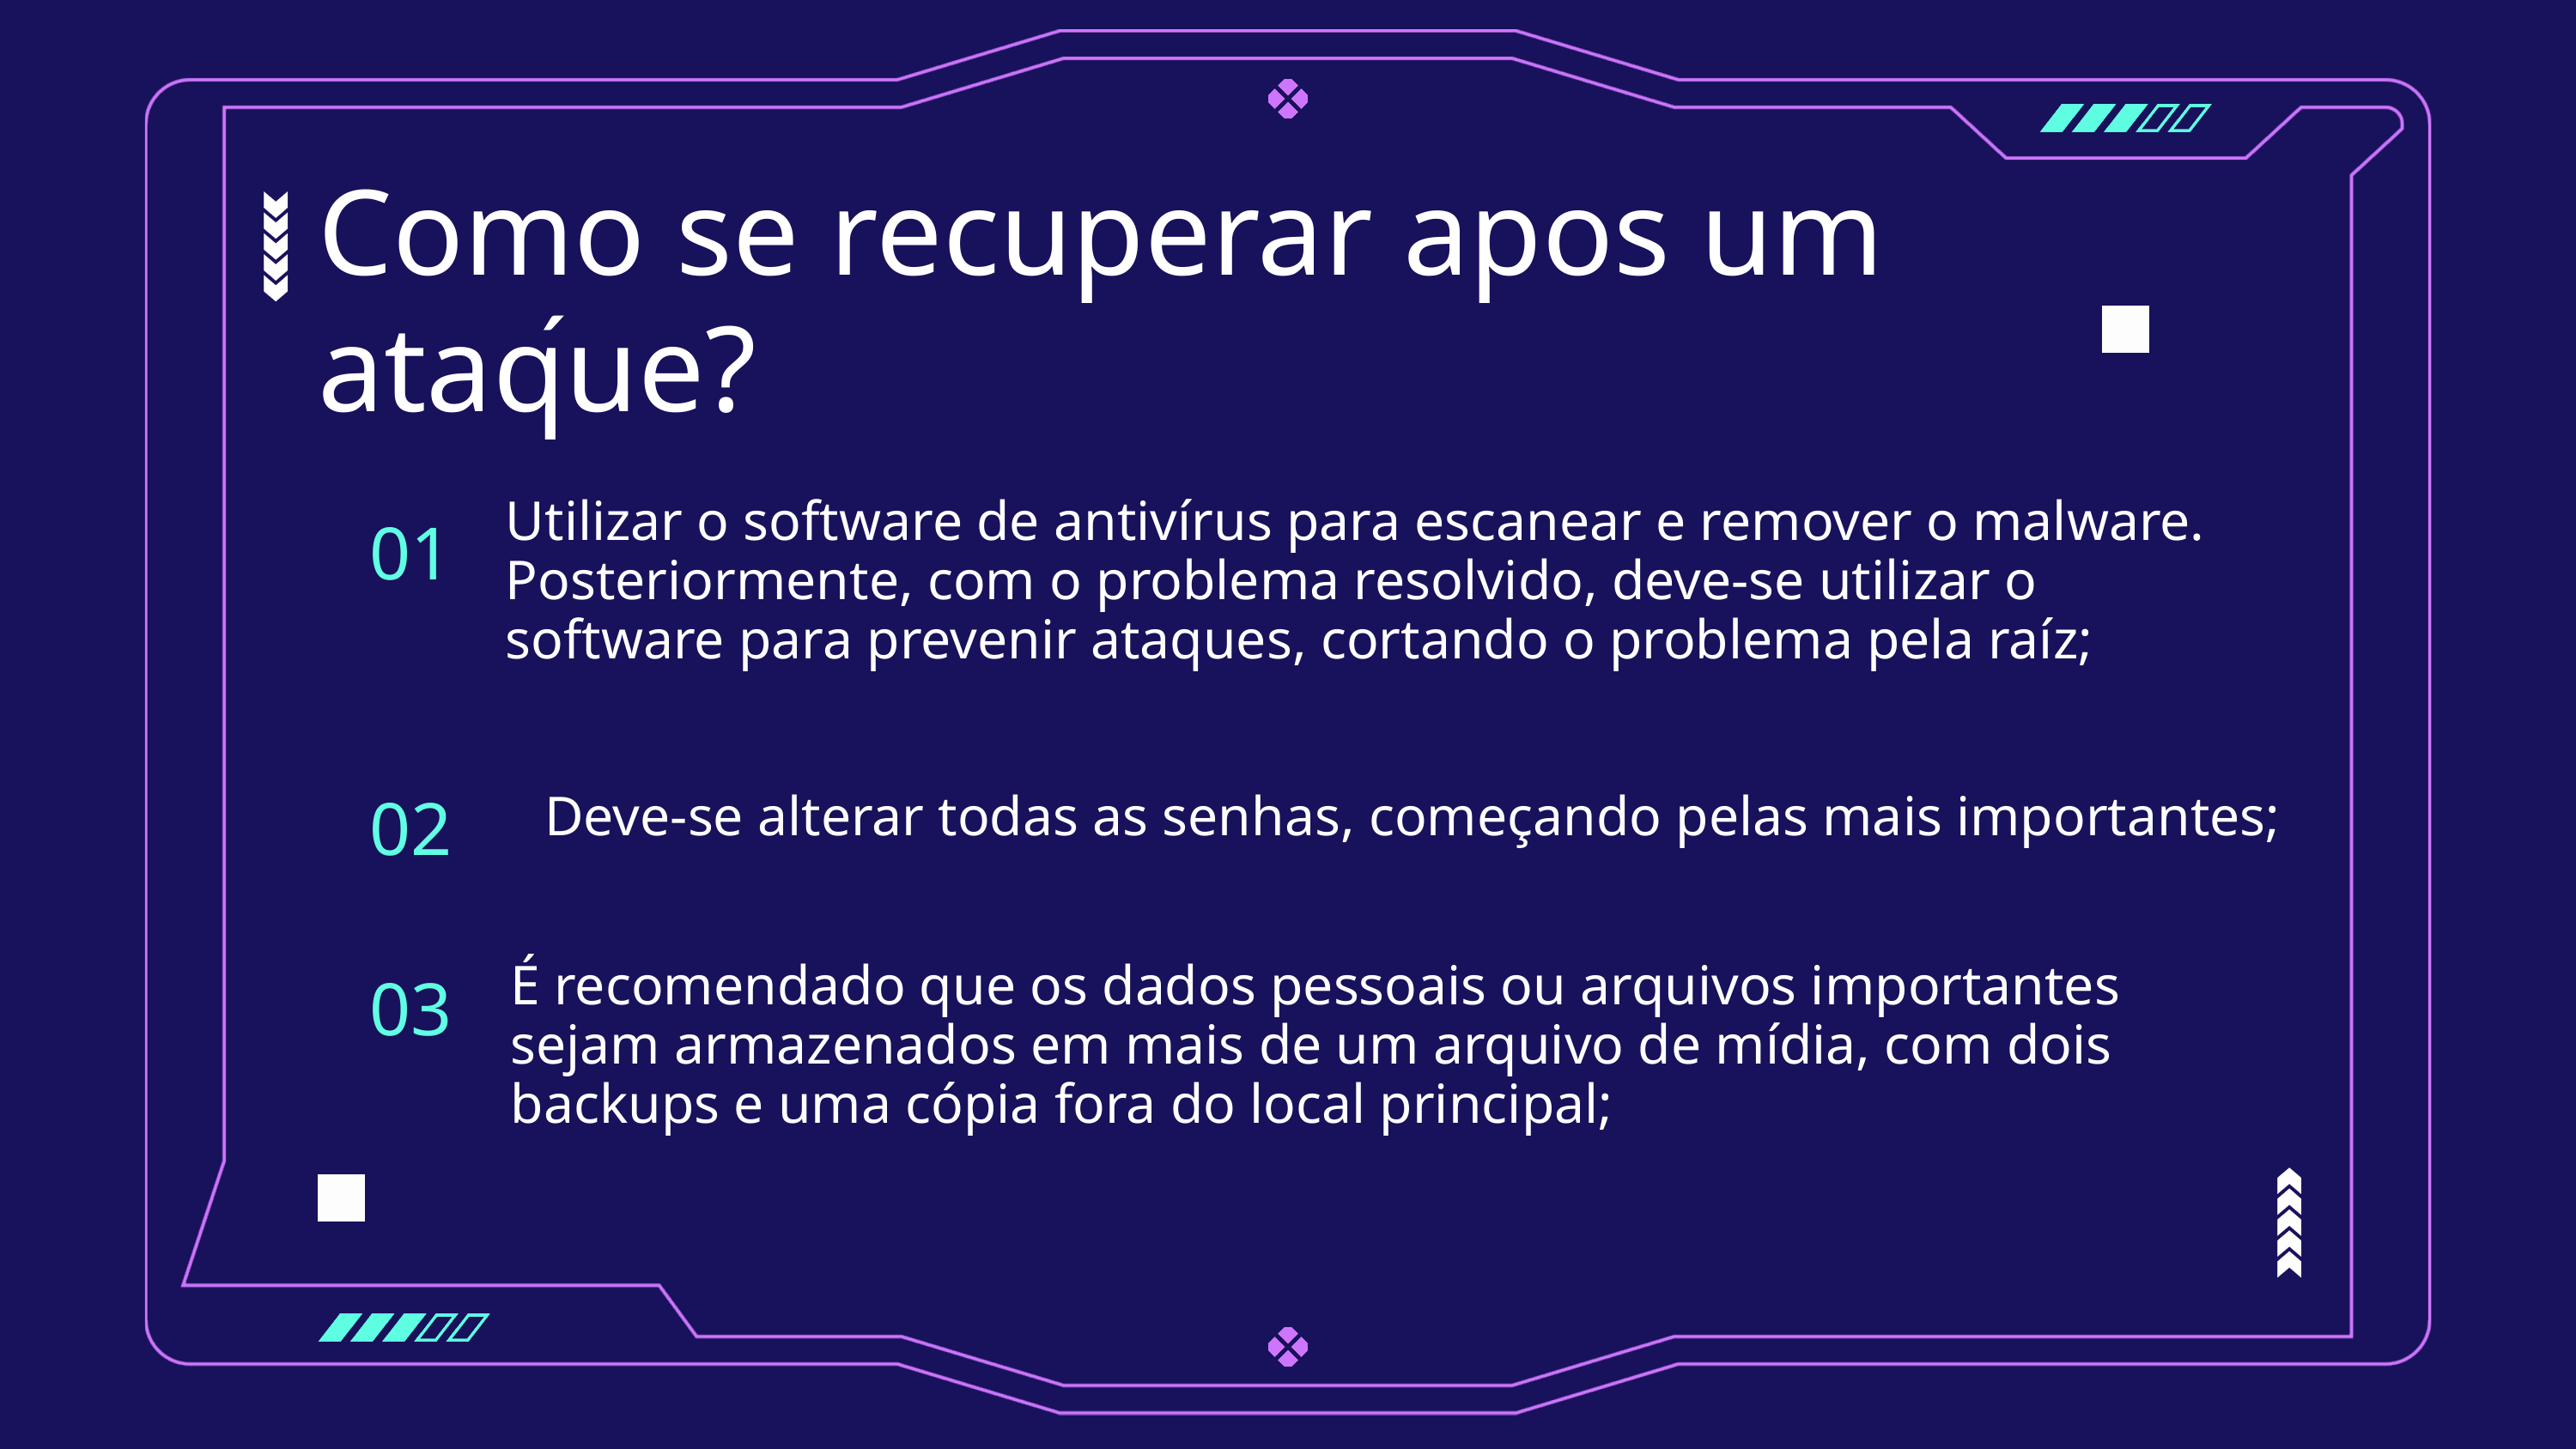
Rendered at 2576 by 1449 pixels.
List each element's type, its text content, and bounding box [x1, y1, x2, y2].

text_box ´ [539, 286, 1655, 411]
text_box [144, 29, 2432, 1416]
text_box 03 [369, 921, 540, 1051]
picture [2102, 306, 2150, 353]
text_box 02 [369, 741, 540, 870]
picture [2232, 1162, 2350, 1280]
picture [218, 189, 336, 306]
text_box 01 [369, 464, 540, 594]
text_box [2126, 104, 2212, 132]
text_box Como se recuperar apos um ataque? [318, 24, 2126, 573]
picture [317, 1174, 365, 1222]
text_box Utilizar o software de antivírus para escanear e remover o malware. Posteriormente, com o problema resolvido, deve-se utilizar o software para prevenir ataques, cortando o problema pela raíz; [505, 492, 2212, 670]
text_box É recomendado que os dados pessoais ou arquivos importantes sejam armazenados em mais de um arquivo de mídia, com dois backups e uma cópia fora do local principal; [510, 956, 2277, 1134]
text_box Deve-se alterar todas as senhas, começando pelas mais importantes; [505, 787, 2322, 847]
text_box [318, 1313, 490, 1342]
text_box [1268, 1327, 1308, 1367]
